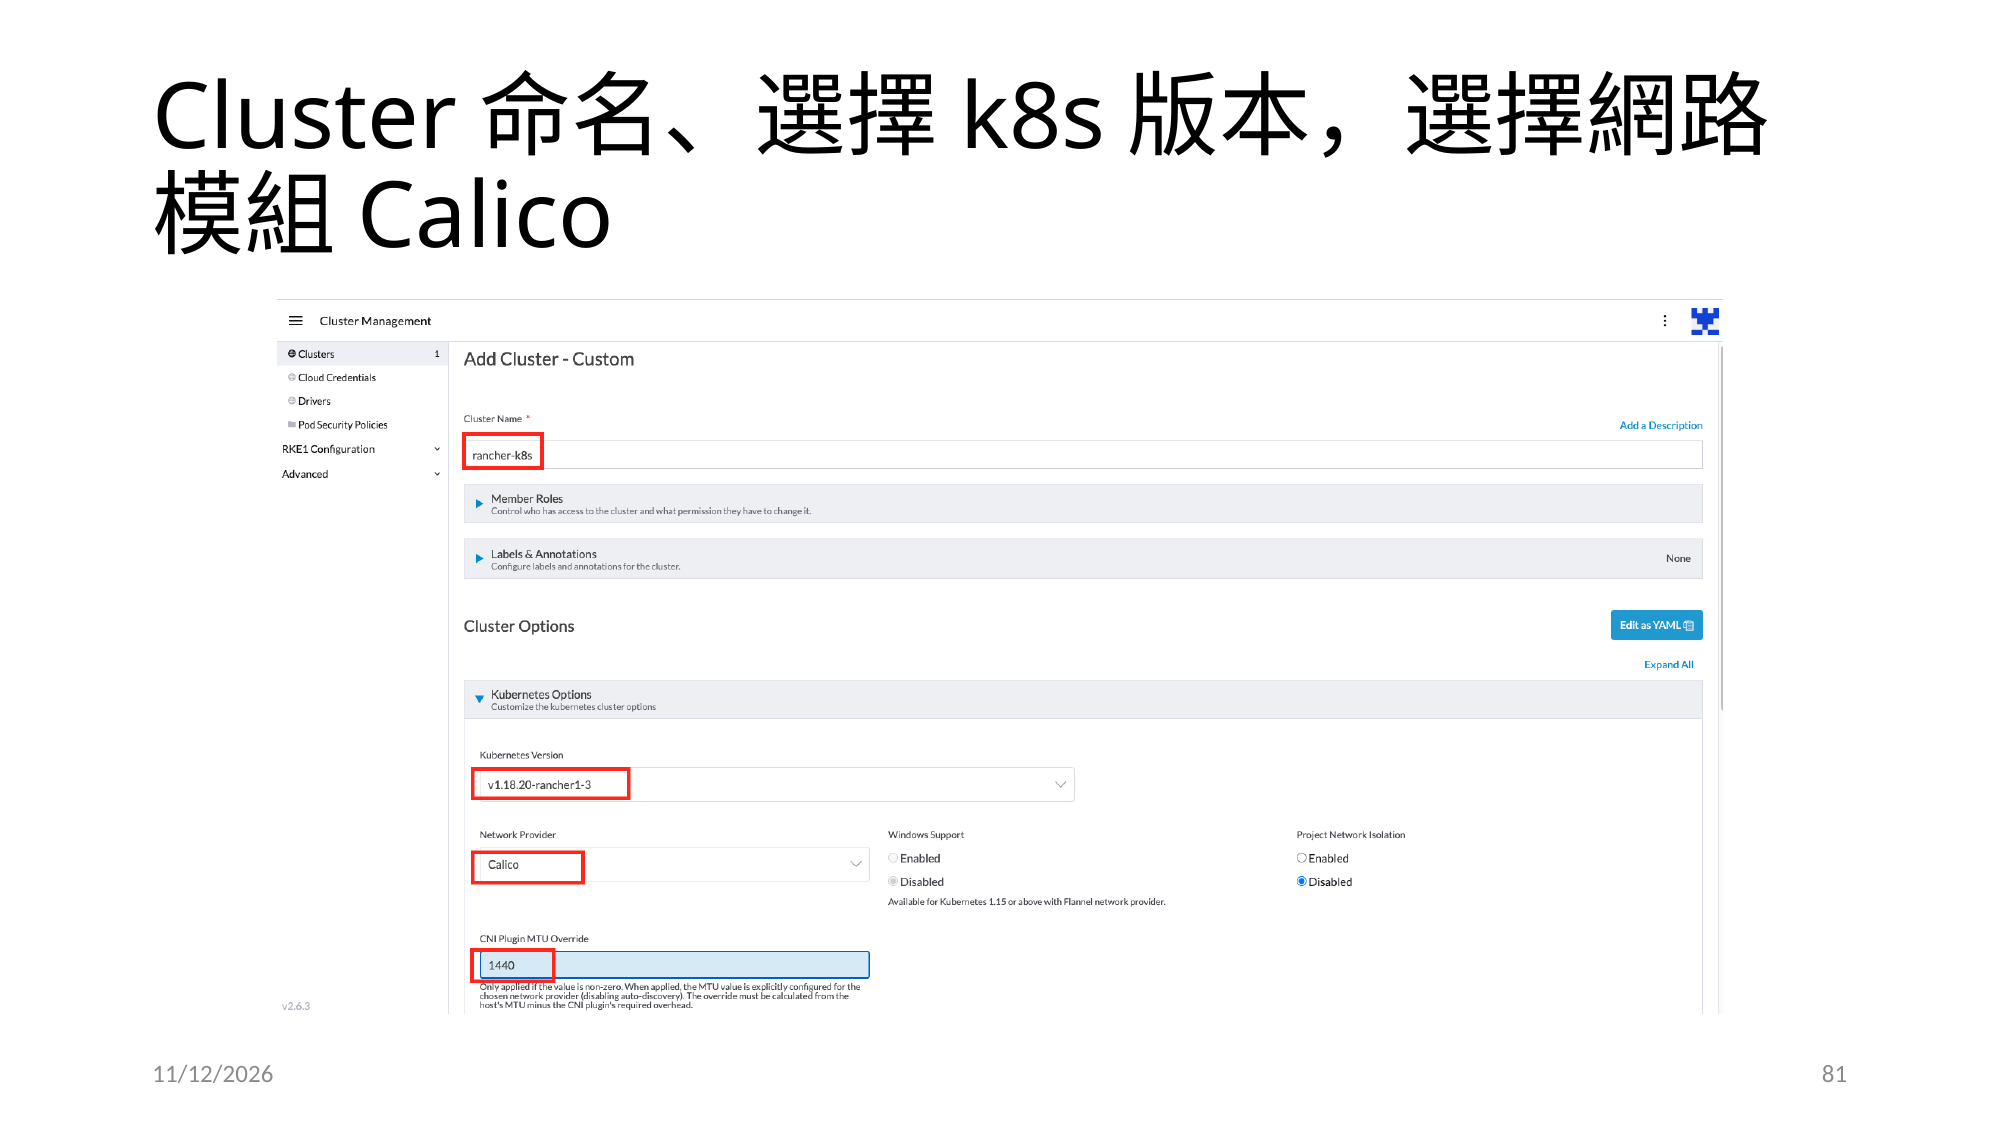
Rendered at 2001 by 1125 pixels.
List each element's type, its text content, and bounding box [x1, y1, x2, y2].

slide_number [137, 1042, 588, 1103]
title Cluster命名、選擇k8s版本，選擇網路模組Calico [137, 59, 1863, 278]
slide_number 81 [1412, 1042, 1863, 1103]
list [276, 299, 1723, 1014]
